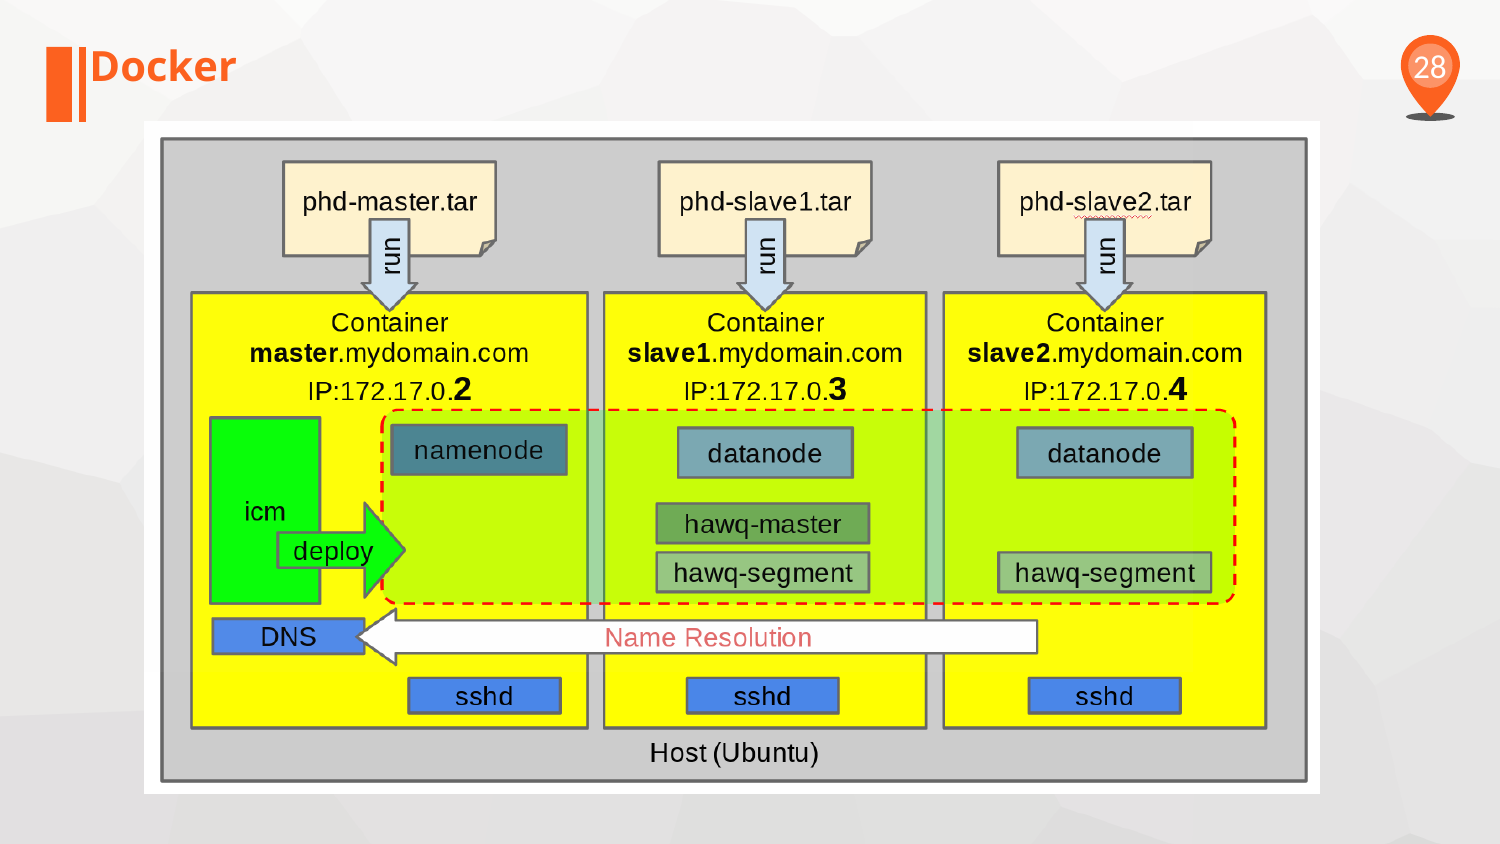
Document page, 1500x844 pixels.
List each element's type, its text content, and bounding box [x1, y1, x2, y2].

slide_number 28 [1254, 42, 1500, 88]
picture [0, 0, 1500, 844]
text_box [44, 45, 74, 124]
text_box Docker [74, 32, 253, 97]
